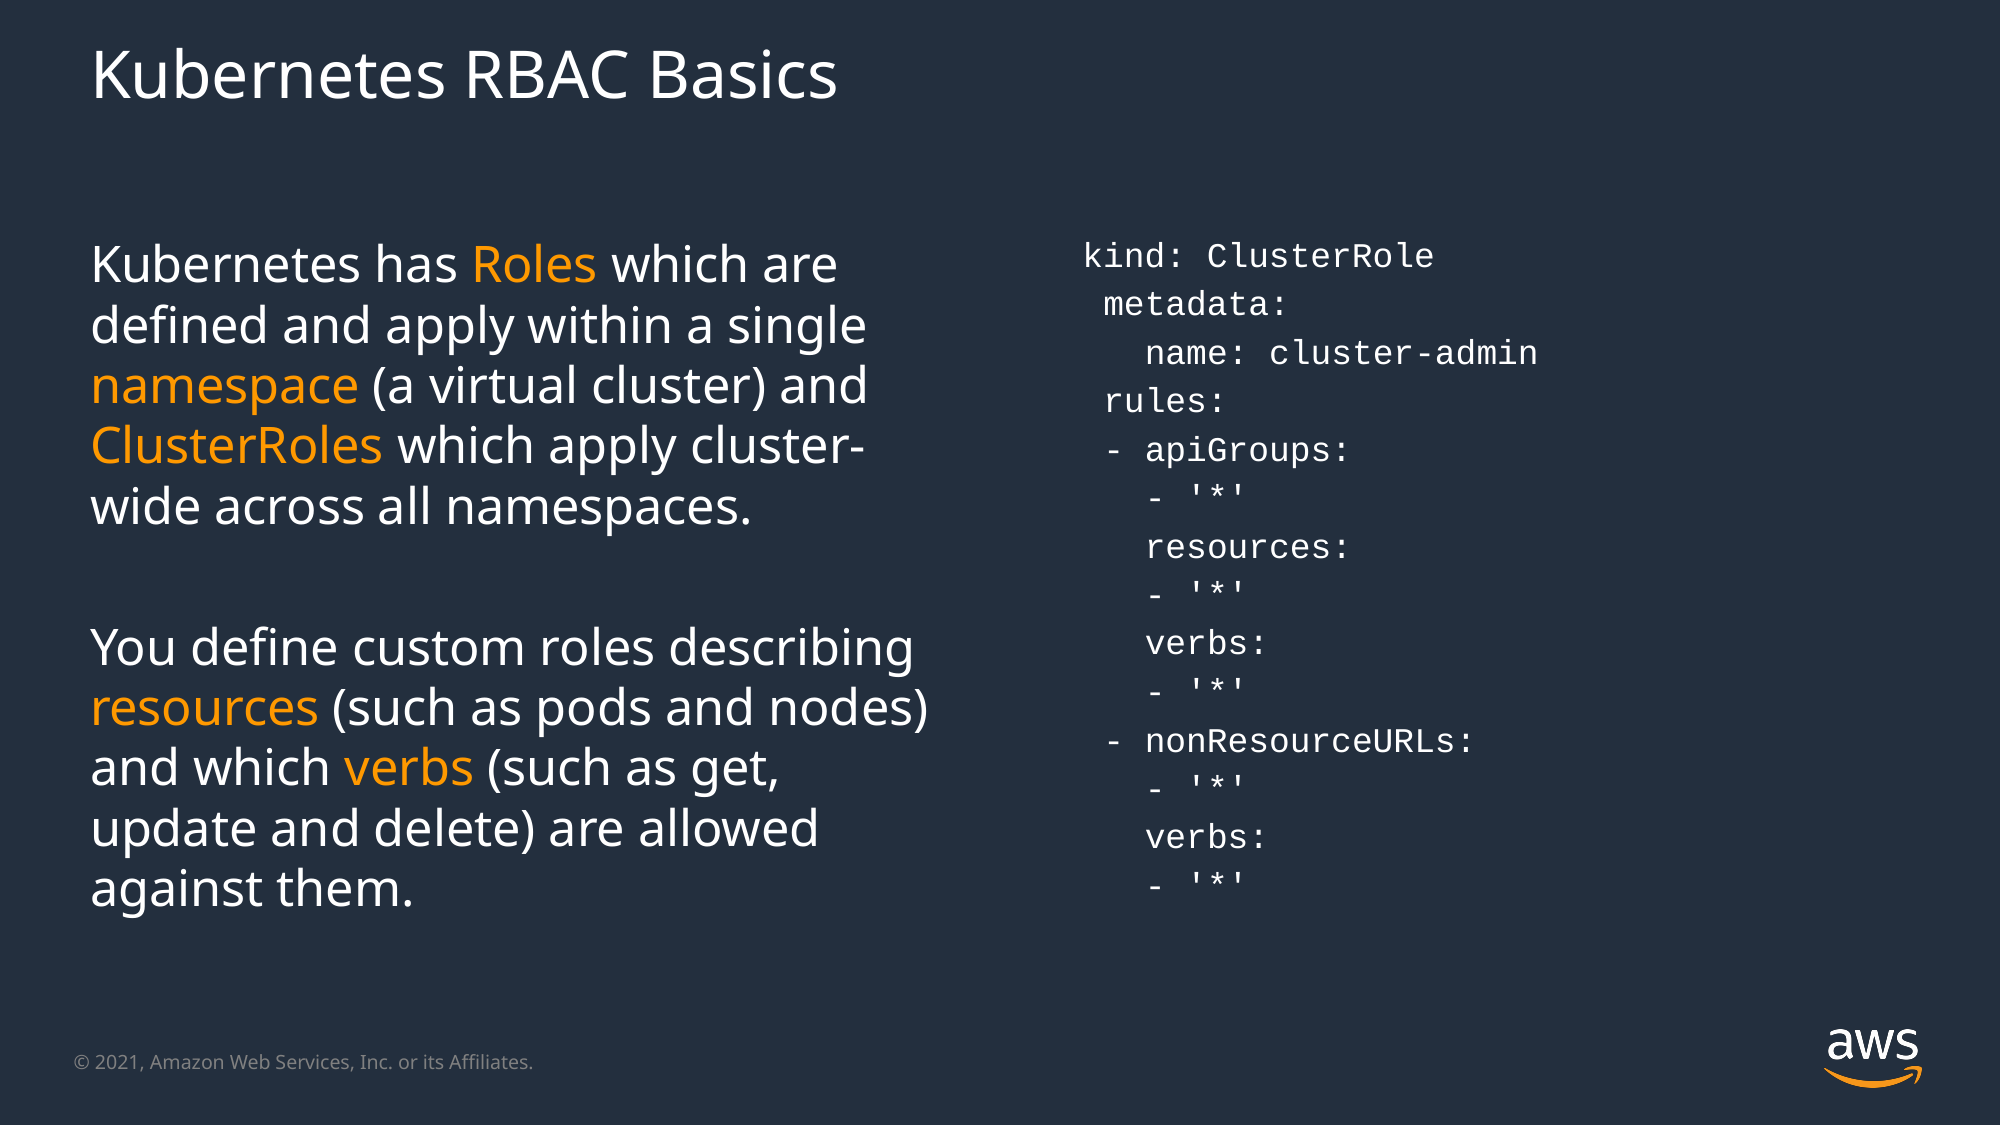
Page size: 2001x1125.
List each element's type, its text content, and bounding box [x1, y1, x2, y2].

picture [1824, 1029, 1922, 1088]
list kind: ClusterRole metadata: name: cluster-admin rules: - apiGroups: - '*' resources: - '*' verbs: - '*' - nonResourceURLs: - '*' verbs: - '*' [1046, 224, 1922, 921]
title Kubernetes RBAC Basics [75, 25, 1922, 145]
list Kubernetes has Roles which are defined and apply within a single namespace (a virtual cluster) and ClusterRoles which apply cluster-wide across all namespaces. You define custom roles describing resources (such as pods and nodes) and which verbs (such as get, update and delete) are allowed against them. [75, 224, 950, 921]
